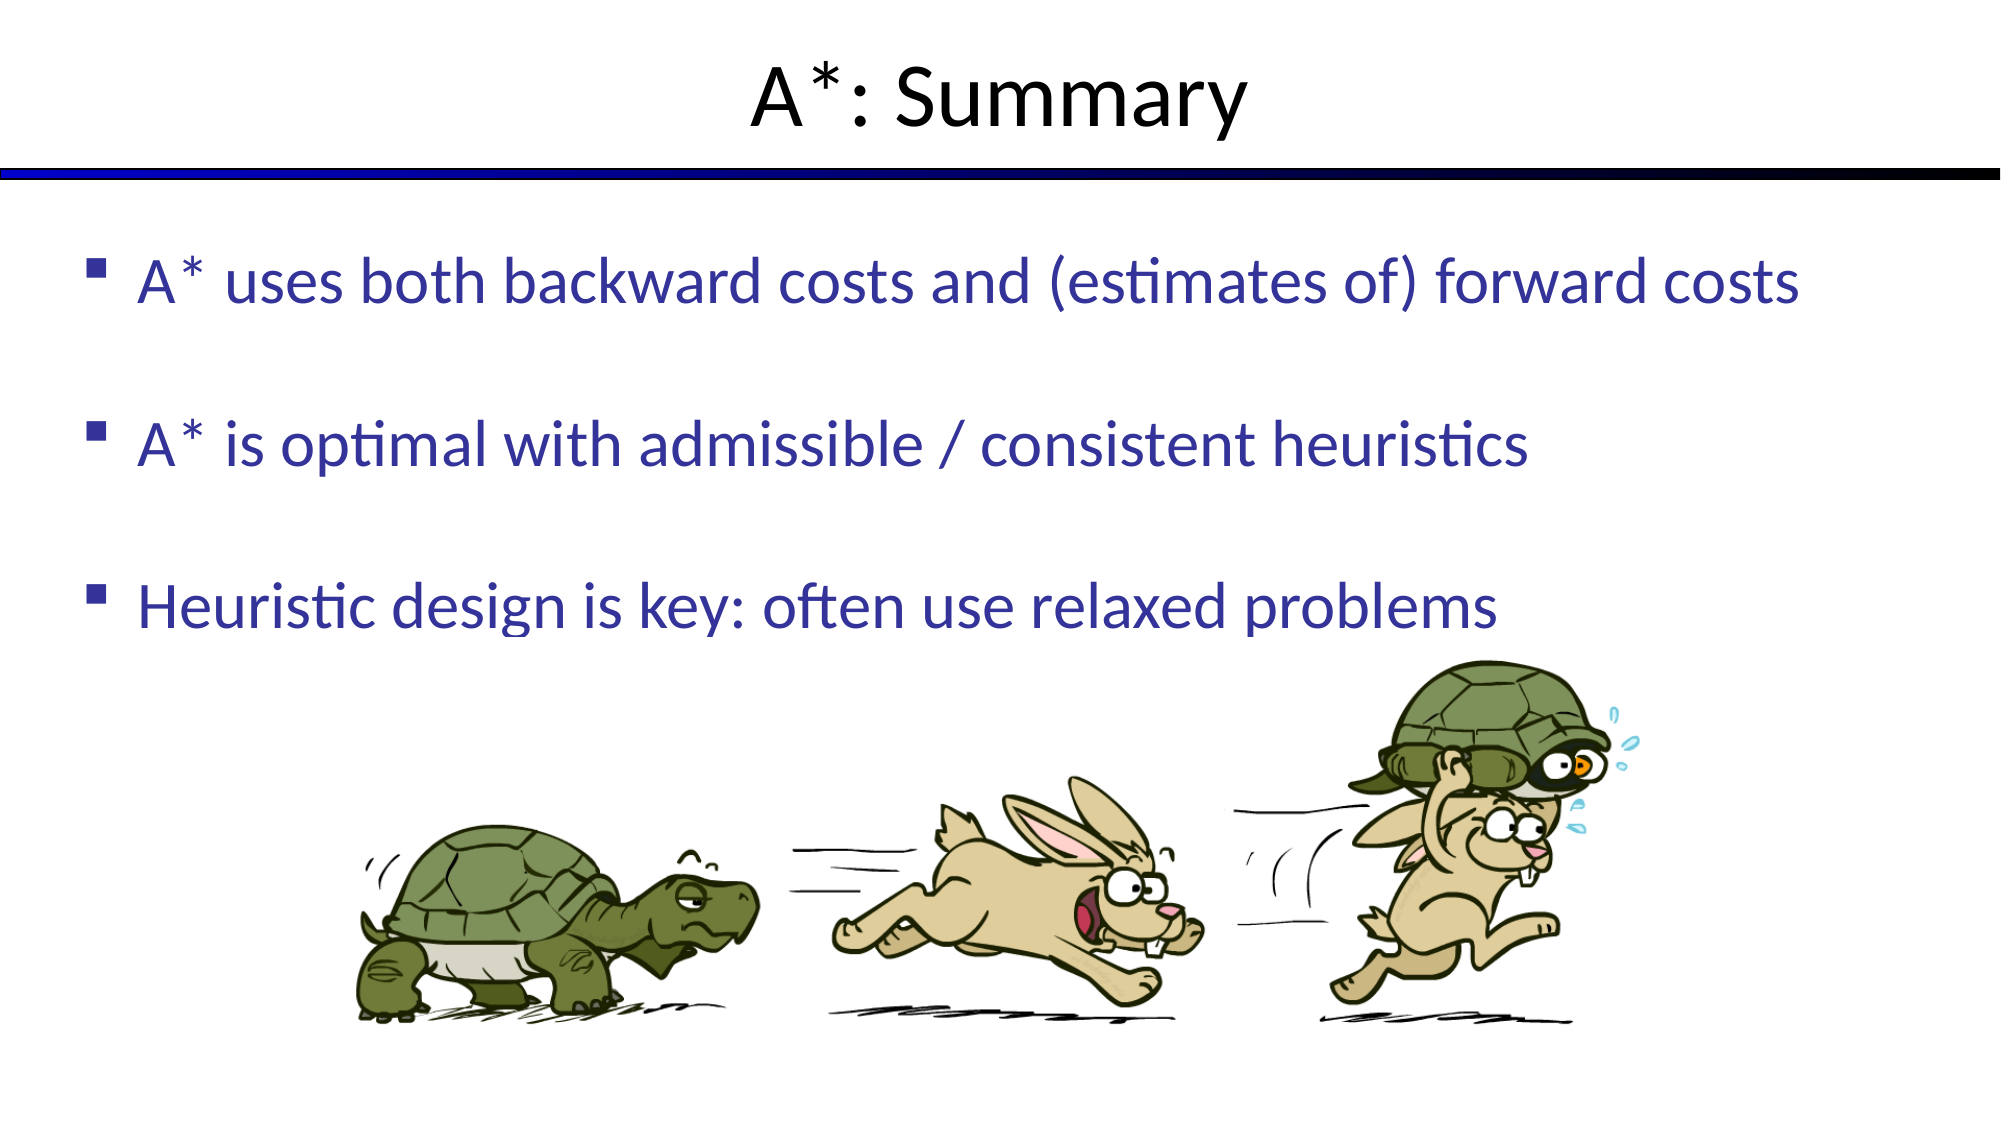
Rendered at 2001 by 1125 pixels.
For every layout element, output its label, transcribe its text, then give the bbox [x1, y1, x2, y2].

list A* uses both backward costs and (estimates of) forward costs A* is optimal with admissible / consistent heuristics Heuristic design is key: often use relaxed problems [66, 228, 1934, 1006]
title A*: Summary [0, 0, 2000, 184]
picture [324, 637, 1651, 1046]
